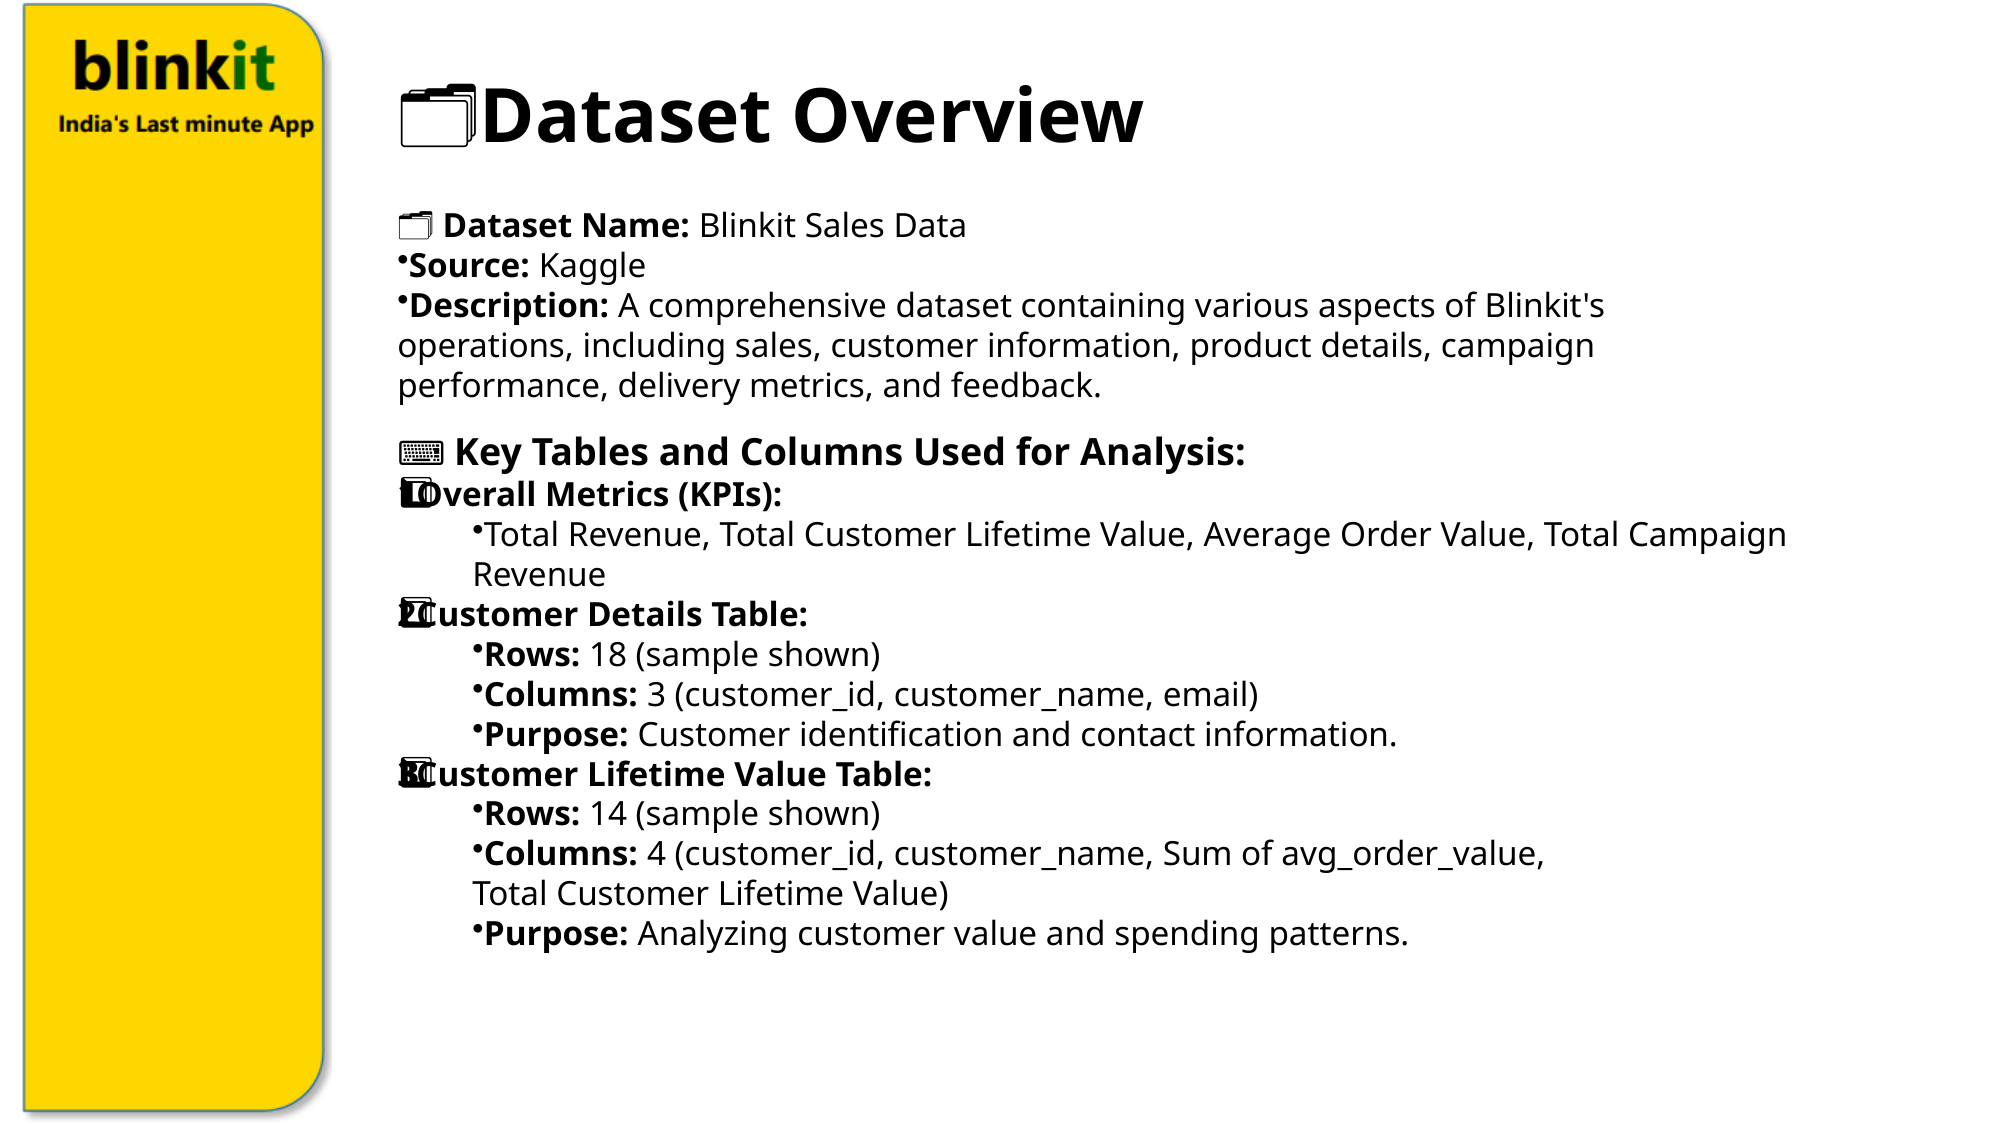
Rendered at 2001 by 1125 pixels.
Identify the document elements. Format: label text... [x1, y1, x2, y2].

text_box 🗂️Dataset Overview [382, 59, 1382, 165]
picture [20, 0, 332, 1125]
text_box ⌨️ Key Tables and Columns Used for Analysis: 1️⃣Overall Metrics (KPIs): Total Revenue, Total Customer Lifetime Value, Average Order Value, Total Campaign Revenue 2️⃣Customer Details Table: Rows: 18 (sample shown) Columns: 3 (customer_id, customer_name, email) Purpose: Customer identification and contact information. 3️⃣Customer Lifetime Value Table: Rows: 14 (sample shown) Columns: 4 (customer_id, customer_name, Sum of avg_order_value, Total Customer Lifetime Value) Purpose: Analyzing customer value and spending patterns. [382, 420, 1849, 1005]
text_box 🗂️ Dataset Name: Blinkit Sales Data Source: Kaggle Description: A comprehensive dataset containing various aspects of Blinkit's operations, including sales, customer information, product details, campaign performance, delivery metrics, and feedback. [382, 196, 1800, 412]
